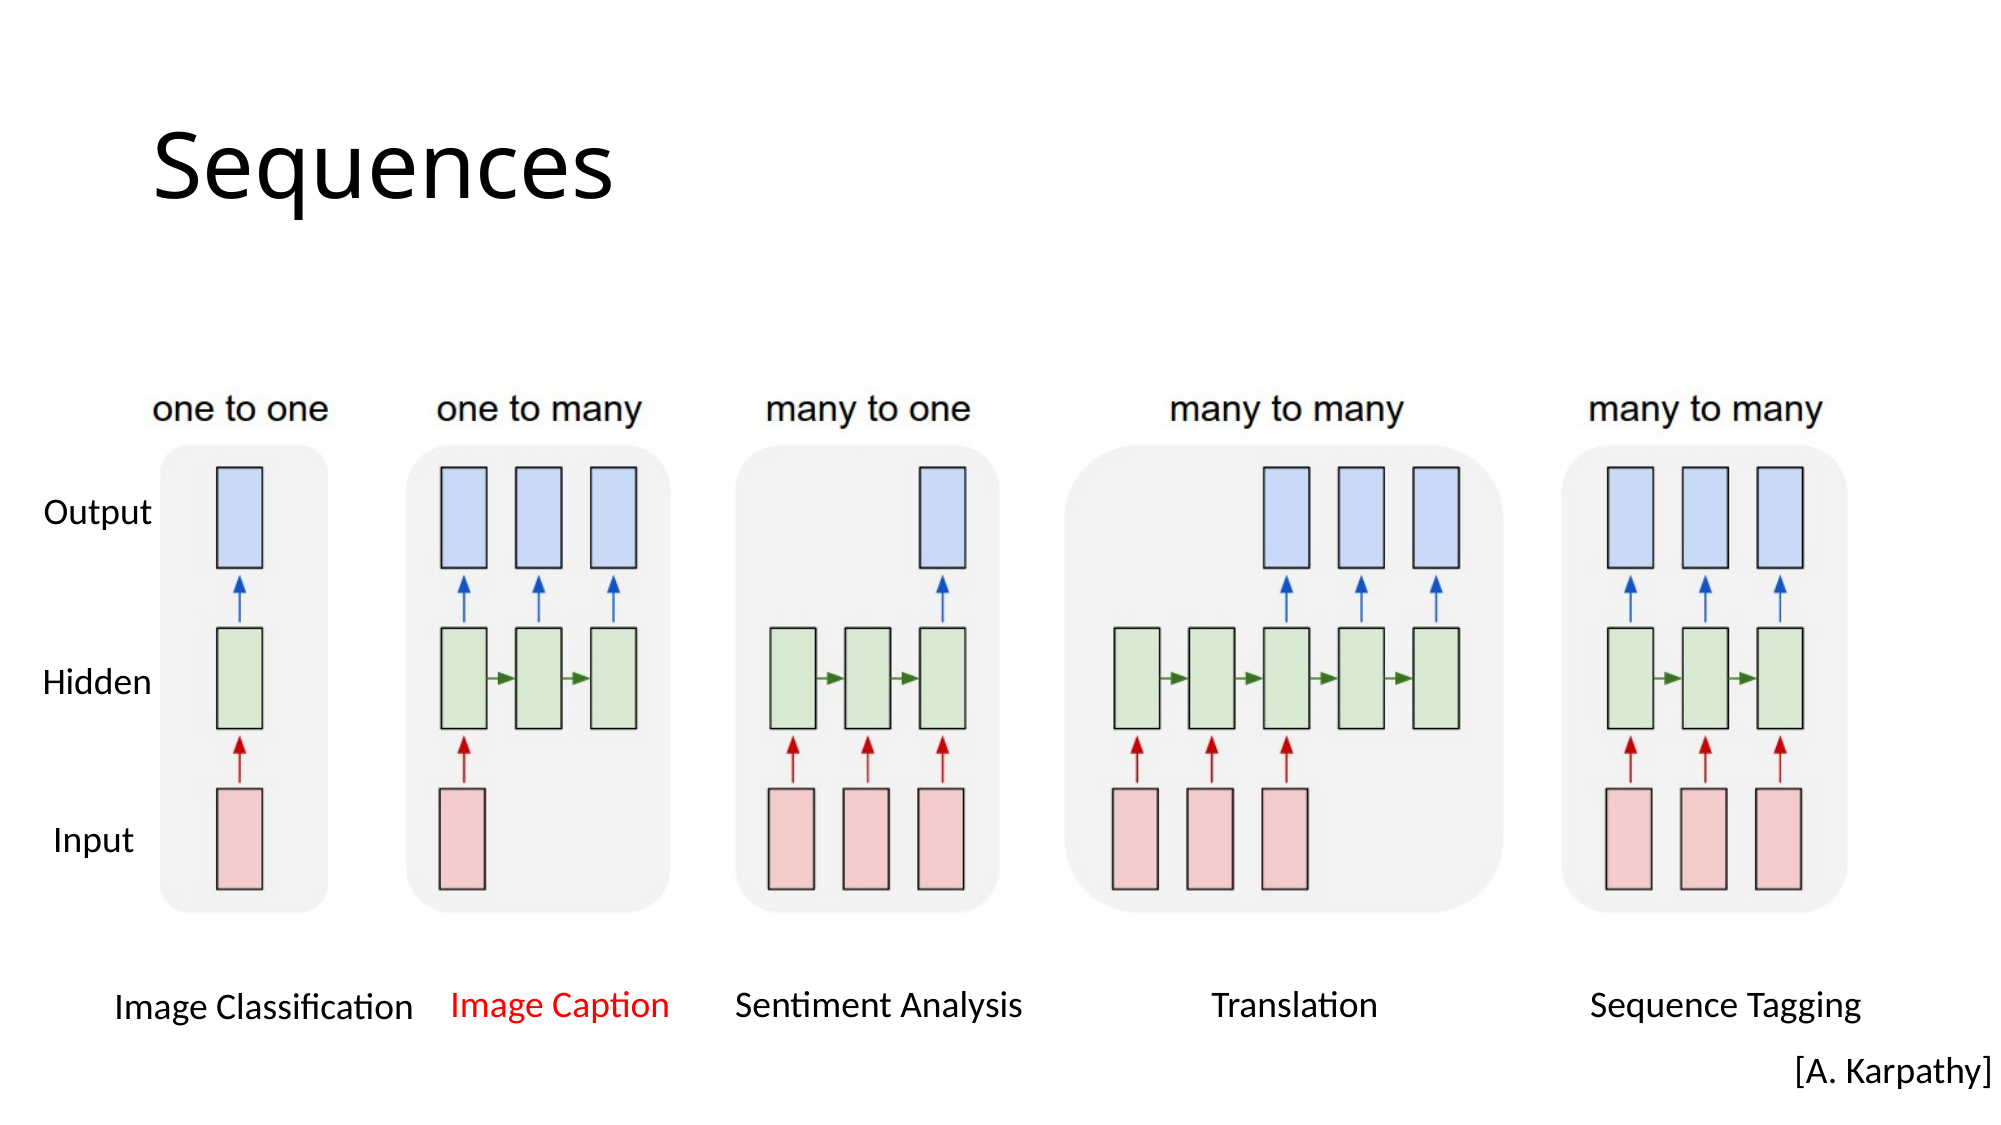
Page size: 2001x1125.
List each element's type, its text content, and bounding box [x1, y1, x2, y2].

text_box Image Caption [435, 972, 686, 1033]
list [137, 386, 1863, 927]
text_box Image Classification [99, 974, 430, 1035]
text_box Hidden [27, 649, 137, 709]
title Sequences [137, 59, 1863, 278]
text_box Input [38, 807, 137, 868]
text_box Output [28, 479, 137, 540]
text_box [A. Karpathy] [1779, 1038, 2000, 1098]
text_box Sequence Tagging [1575, 972, 1877, 1033]
text_box Sentiment Analysis [720, 972, 1039, 1033]
text_box Translation [1196, 972, 1394, 1033]
